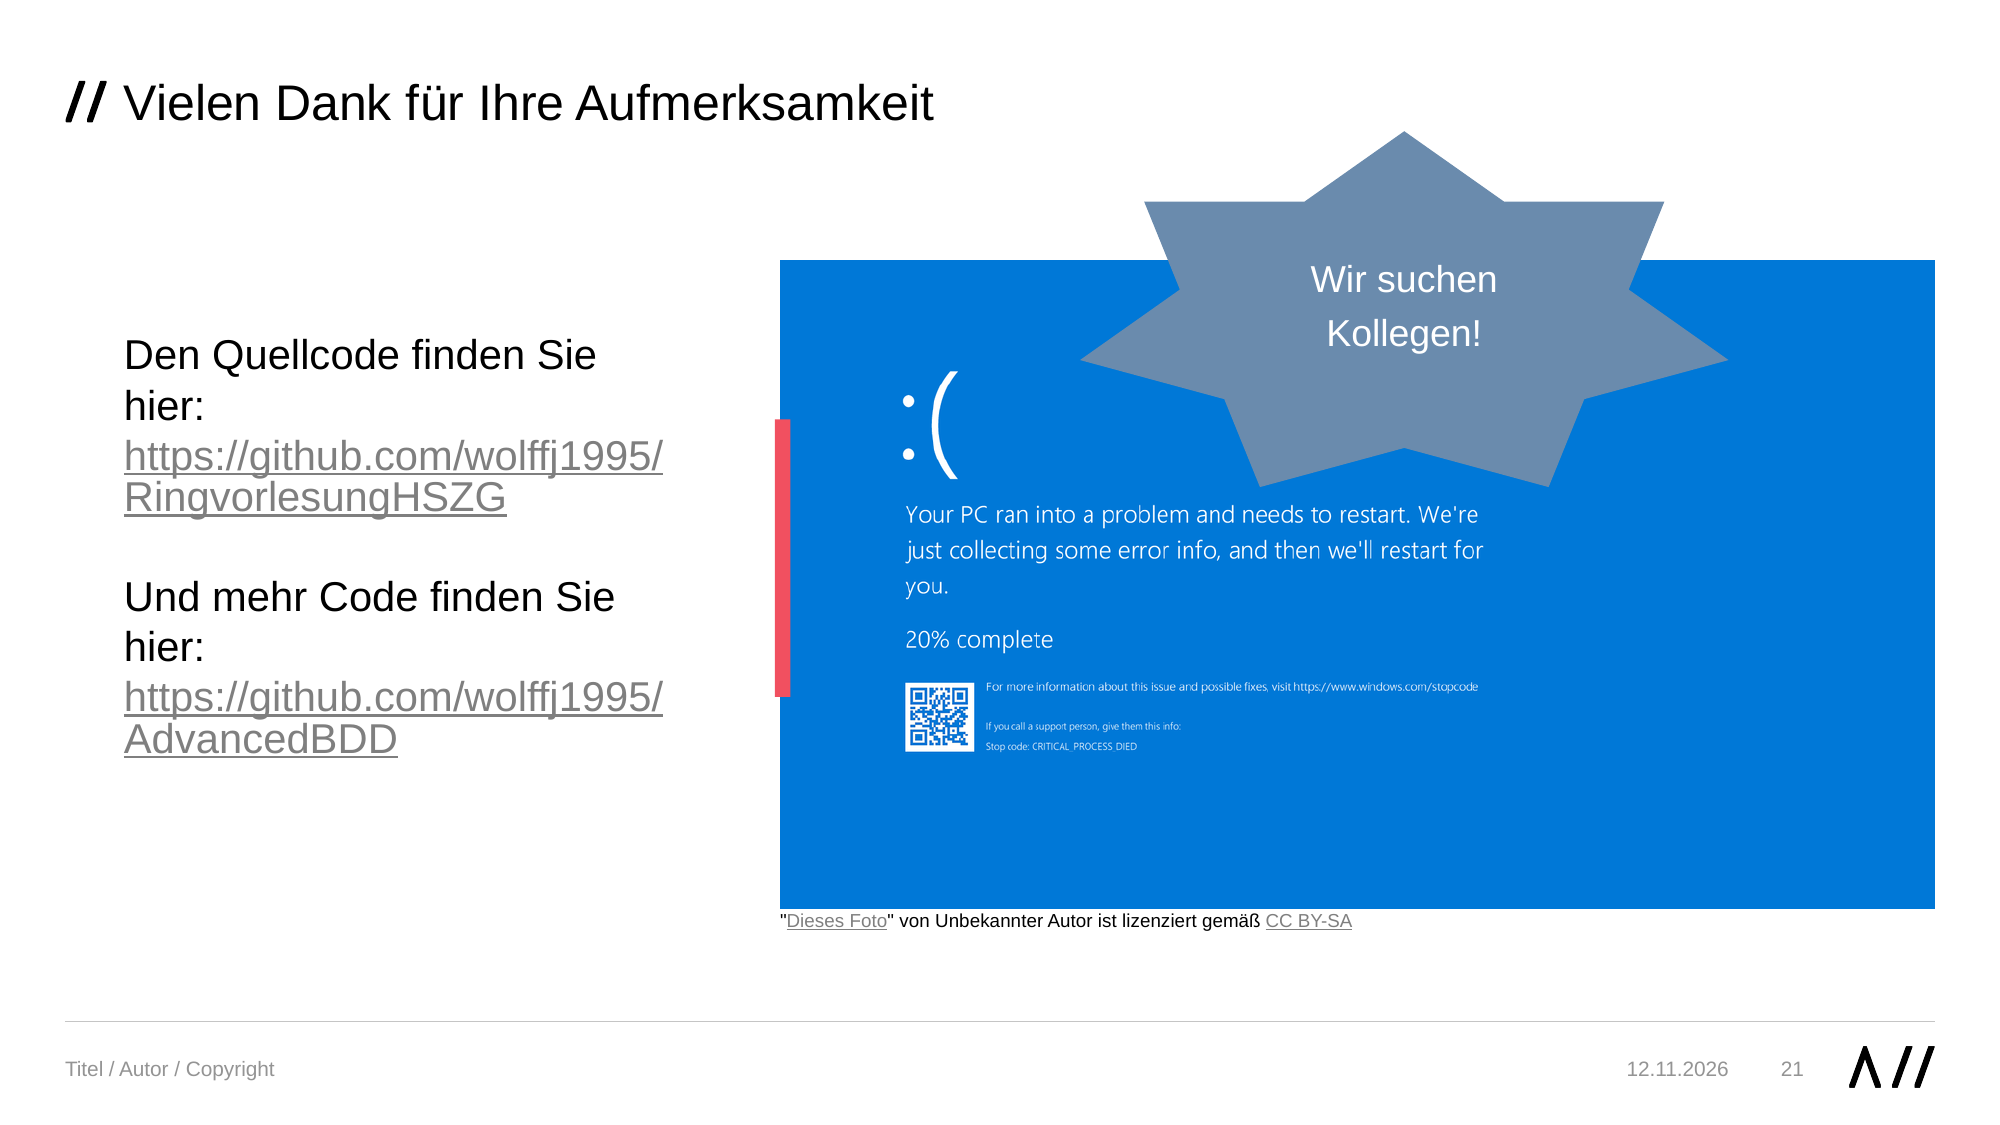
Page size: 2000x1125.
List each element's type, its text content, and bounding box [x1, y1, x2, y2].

slide_number 21 [1757, 1038, 1804, 1098]
title Vielen Dank für Ihre Aufmerksamkeit [124, 76, 1935, 132]
picture [1849, 1046, 1935, 1088]
list Den Quellcode finden Sie hier: https://github.com/wolffj1995/RingvorlesungHSZG Und mehr Code finden Sie hier: https://github.com/wolffj1995/AdvancedBDD [124, 328, 685, 827]
footer Titel / Autor / Copyright [64, 1038, 977, 1098]
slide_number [1615, 1038, 1729, 1098]
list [779, 260, 1935, 910]
text_box "Dieses Foto" von Unbekannter Autor ist lizenziert gemäß CC BY-SA [780, 915, 1935, 932]
text_box Wir suchen Kollegen! [1142, 129, 1667, 258]
